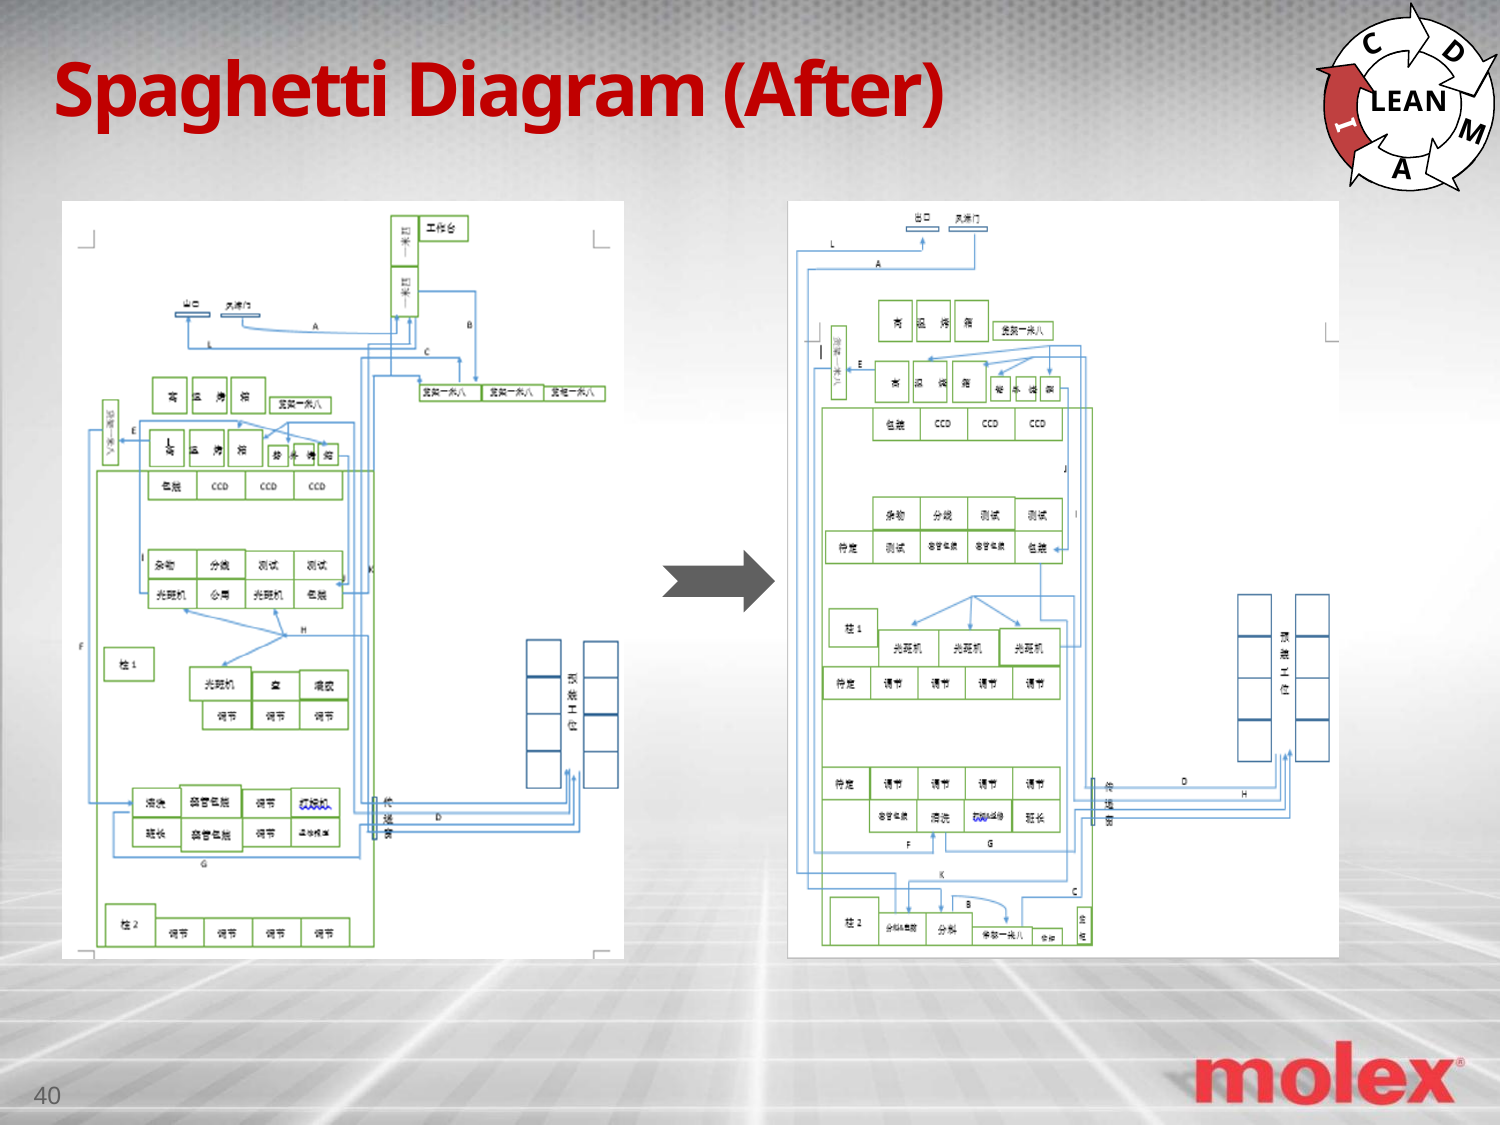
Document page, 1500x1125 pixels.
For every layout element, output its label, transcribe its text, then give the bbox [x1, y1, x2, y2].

text_box [662, 549, 775, 613]
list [787, 200, 1339, 959]
slide_number 40 [0, 1065, 75, 1125]
title Spaghetti Diagram (After) [39, 38, 1308, 164]
picture [0, 0, 1500, 1125]
